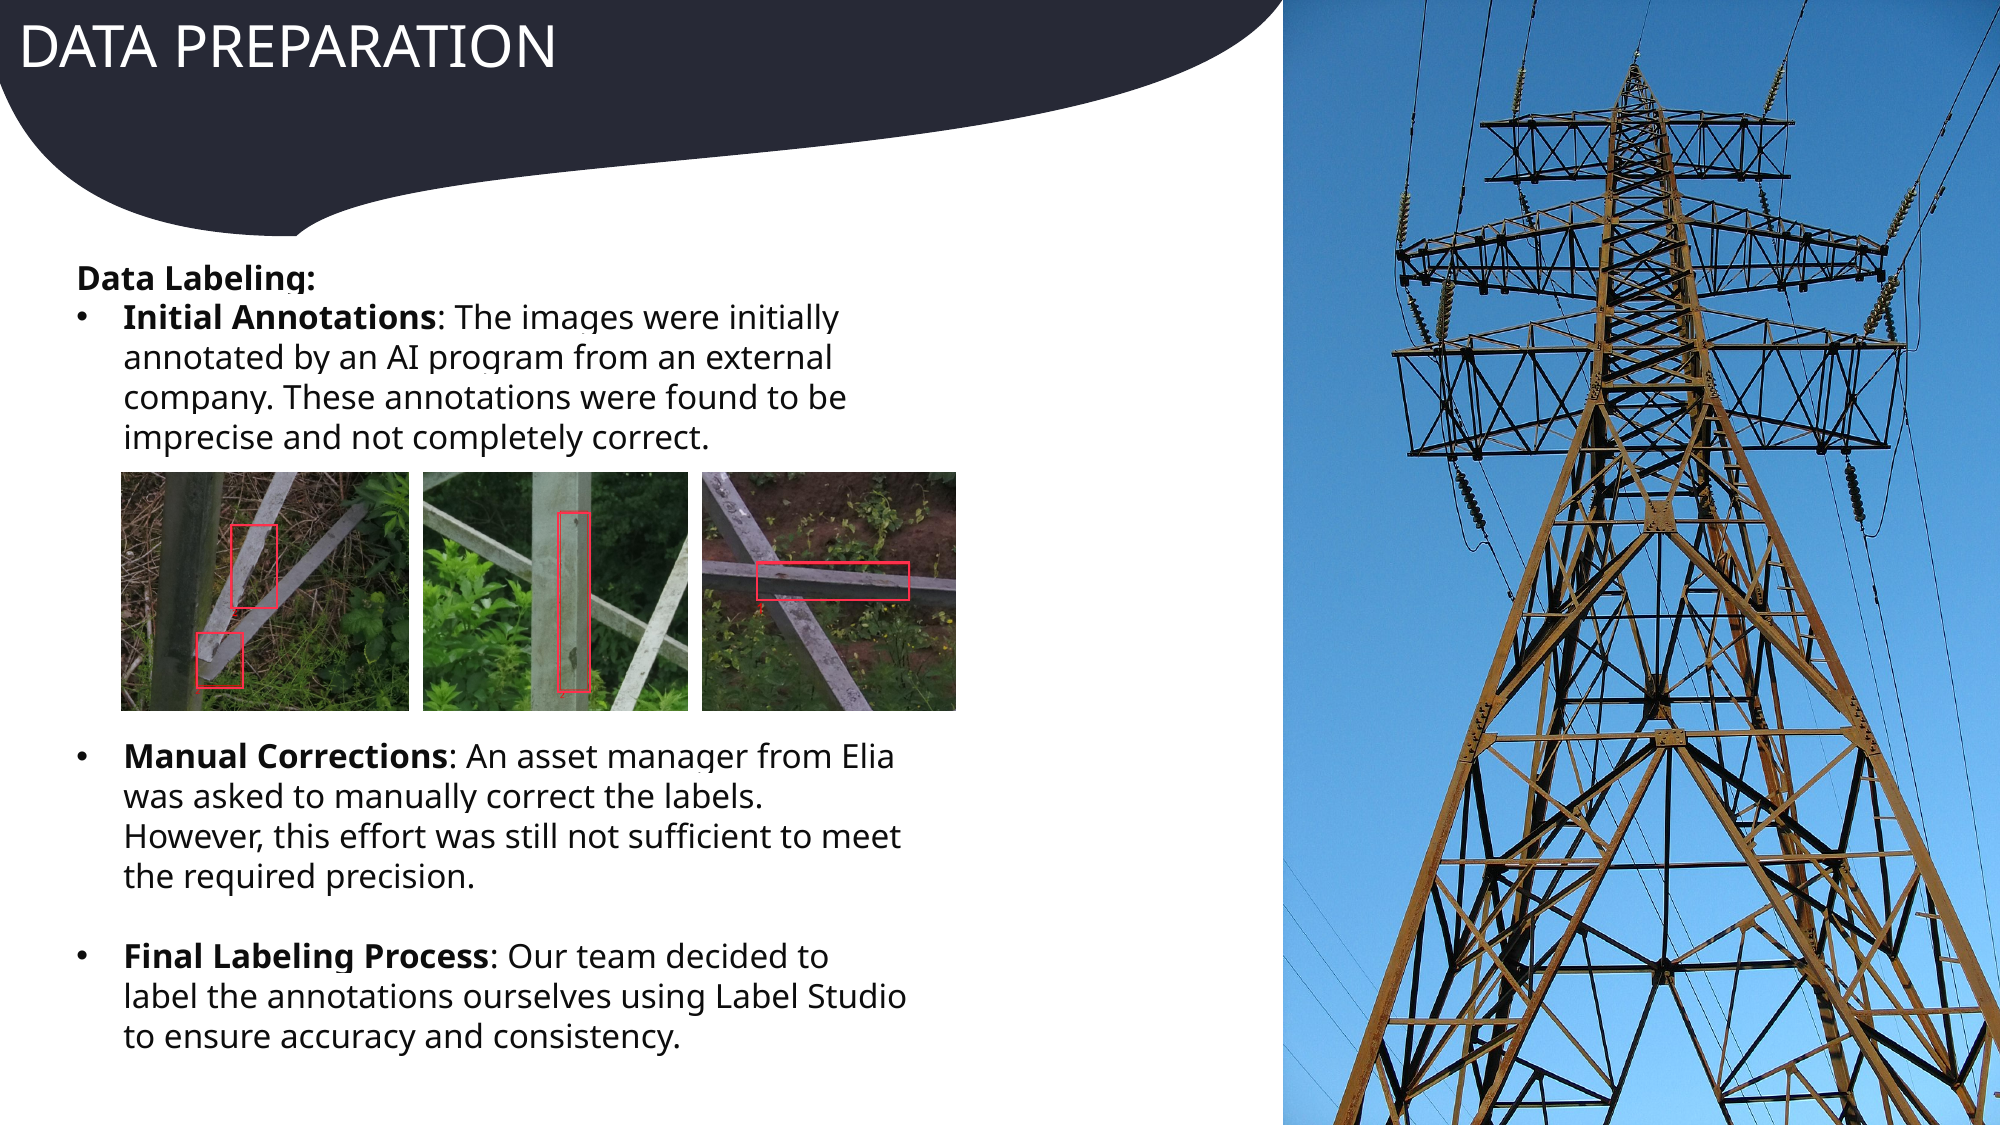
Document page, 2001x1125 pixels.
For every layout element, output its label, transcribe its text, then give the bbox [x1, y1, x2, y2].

picture [1283, 0, 2000, 1125]
title Data Preparation [18, 5, 1137, 81]
text_box Data Labeling: Initial Annotations: The images were initially annotated by an AI program from an external company. These annotations were found to be imprecise and not completely correct. Manual Corrections: An asset manager from Elia was asked to manually correct the labels. However, this effort was still not sufficient to meet the required precision. Final Labeling Process: Our team decided to label the annotations ourselves using Label Studio to ensure accuracy and consistency. [61, 249, 929, 1063]
picture [423, 472, 688, 711]
picture [702, 472, 956, 711]
picture [121, 472, 409, 711]
